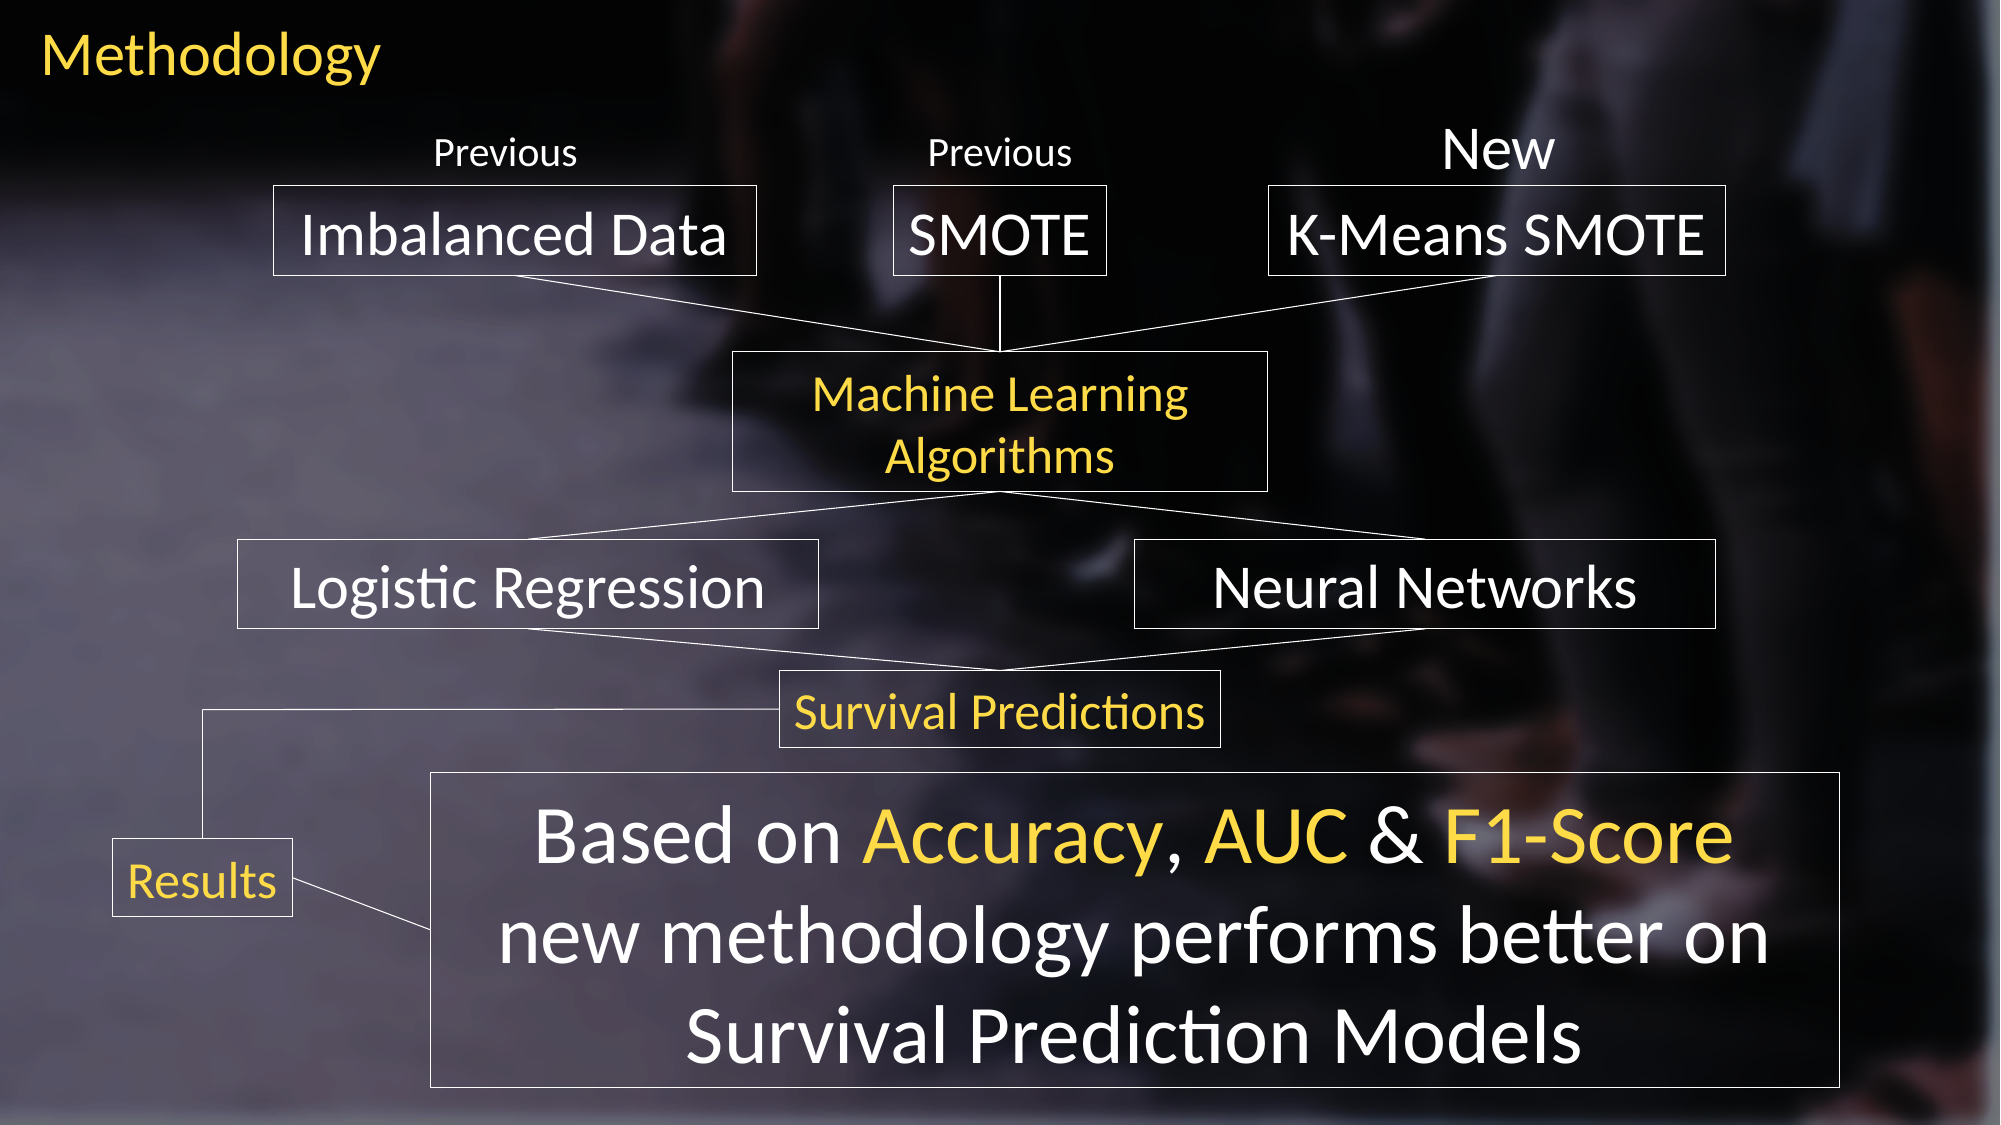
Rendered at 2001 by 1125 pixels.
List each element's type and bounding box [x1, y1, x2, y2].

text_box [514, 276, 1000, 352]
picture [0, 0, 2000, 1125]
text_box [528, 493, 999, 540]
text_box [528, 629, 999, 671]
text_box [999, 493, 1426, 540]
text_box [293, 878, 431, 932]
text_box [999, 629, 1426, 671]
text_box [1000, 276, 1498, 352]
